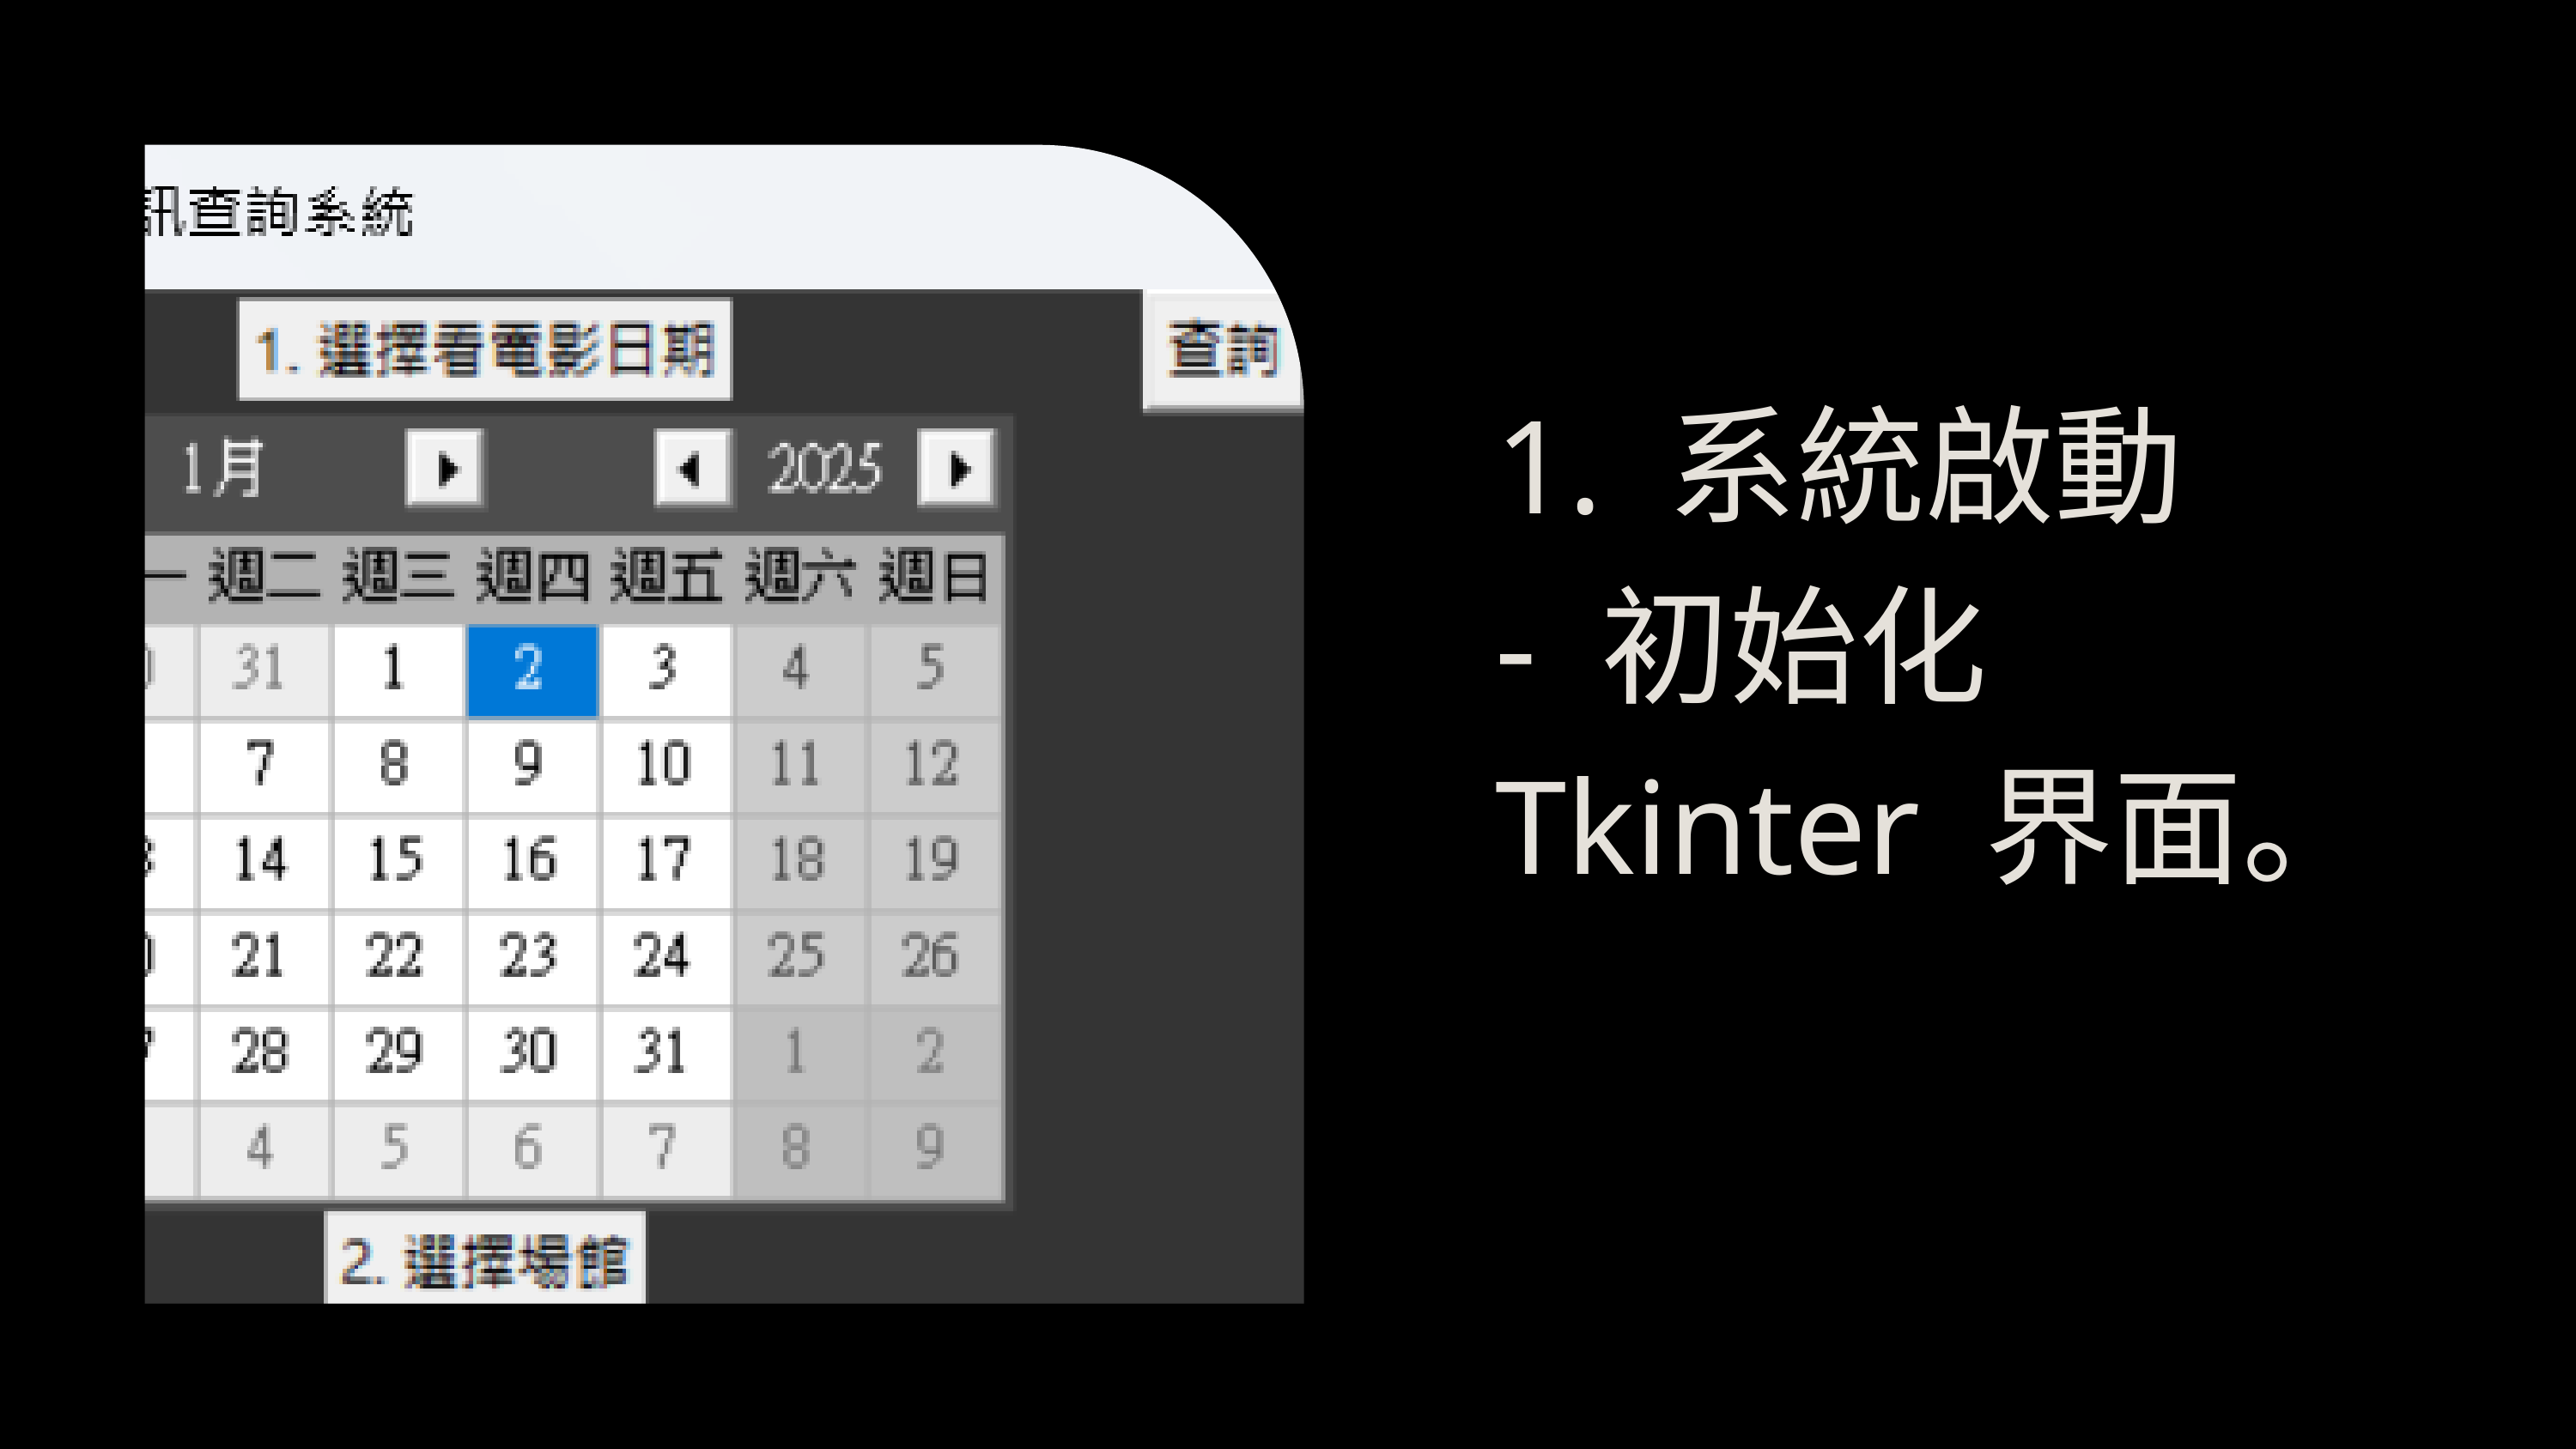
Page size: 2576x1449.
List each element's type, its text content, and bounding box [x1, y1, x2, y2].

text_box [144, 144, 1304, 1304]
text_box 1. 系統啟動 - 初始化 Tkinter 界面。 [1495, 359, 2302, 900]
